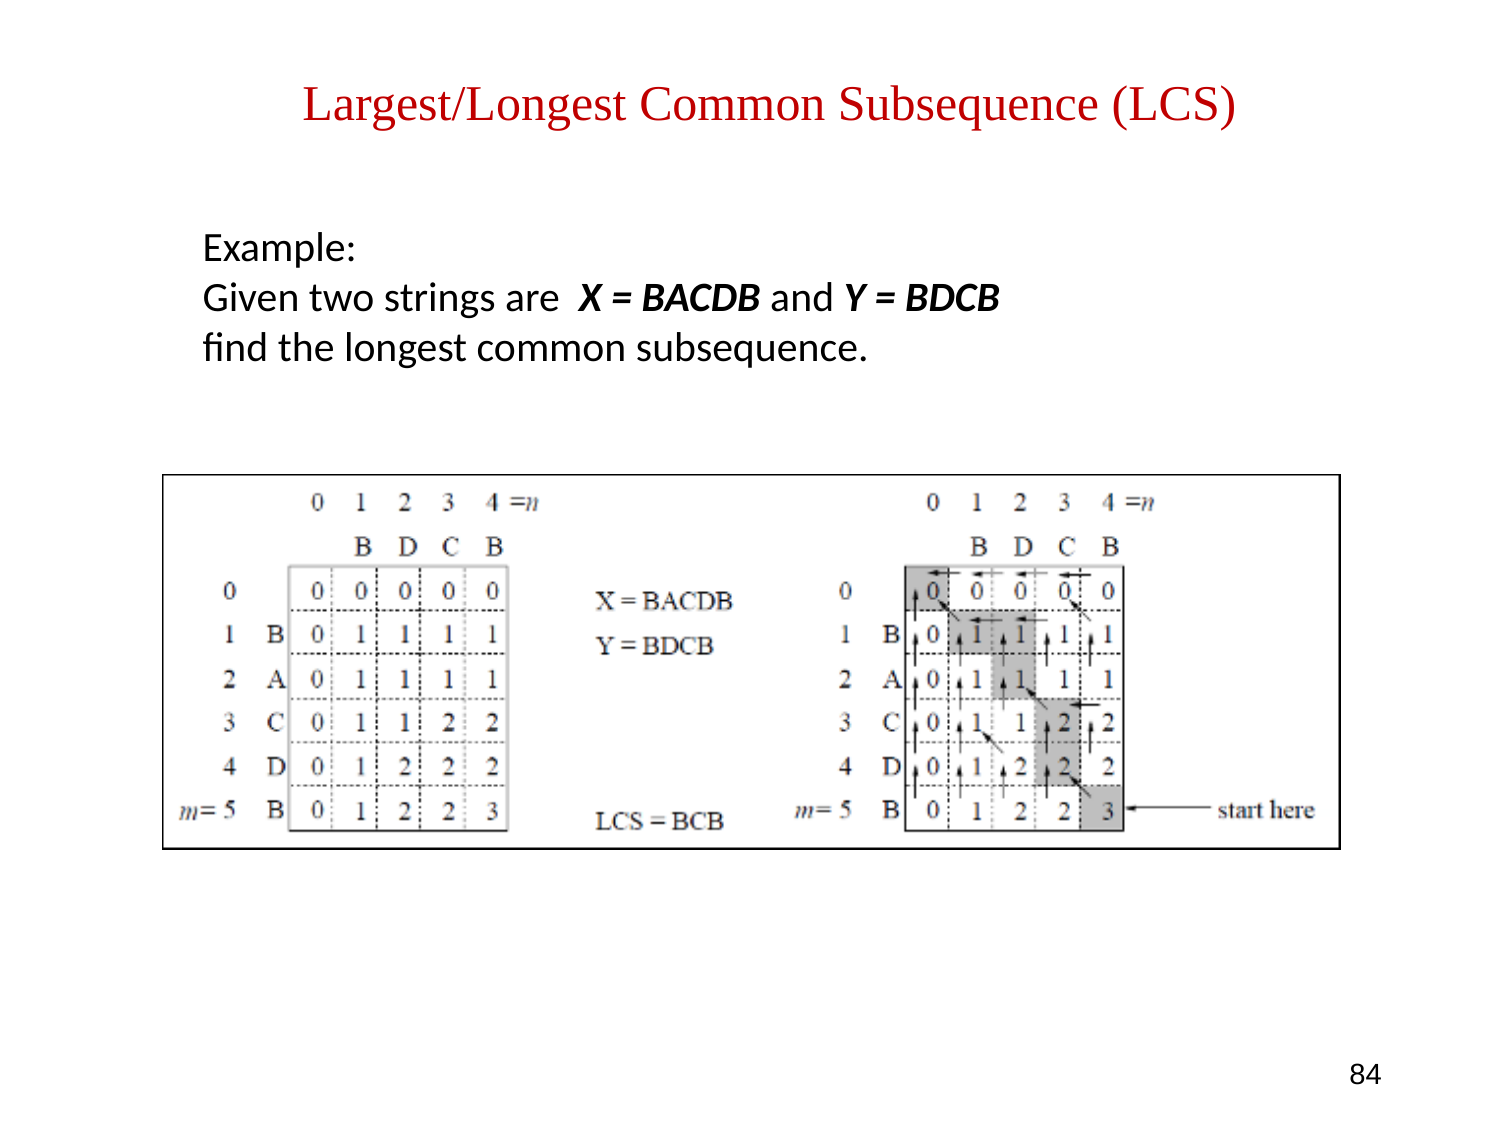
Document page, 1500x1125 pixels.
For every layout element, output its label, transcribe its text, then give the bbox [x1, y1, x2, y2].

text_box Largest/Longest Common Subsequence (LCS) [287, 62, 1263, 138]
text_box Example: Given two strings are X = BACDB and Y = BDCB find the longest common subsequence. [187, 212, 1363, 378]
text_box 84 [1059, 1042, 1397, 1103]
picture [161, 474, 1342, 851]
